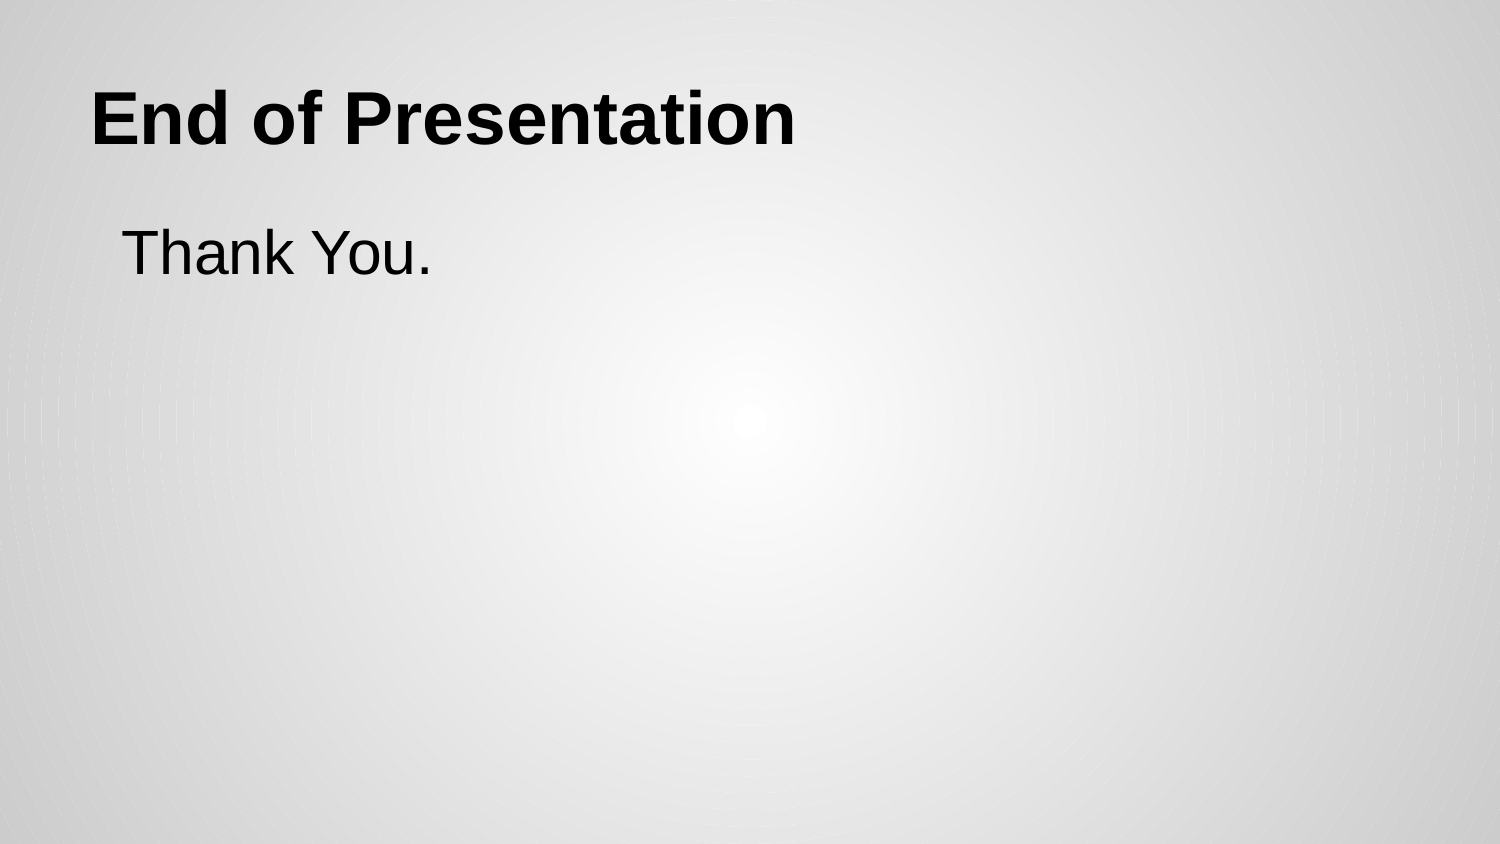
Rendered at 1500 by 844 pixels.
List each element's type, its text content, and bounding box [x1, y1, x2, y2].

title End of Presentation [75, 33, 1425, 175]
list Thank You. [75, 196, 1425, 808]
